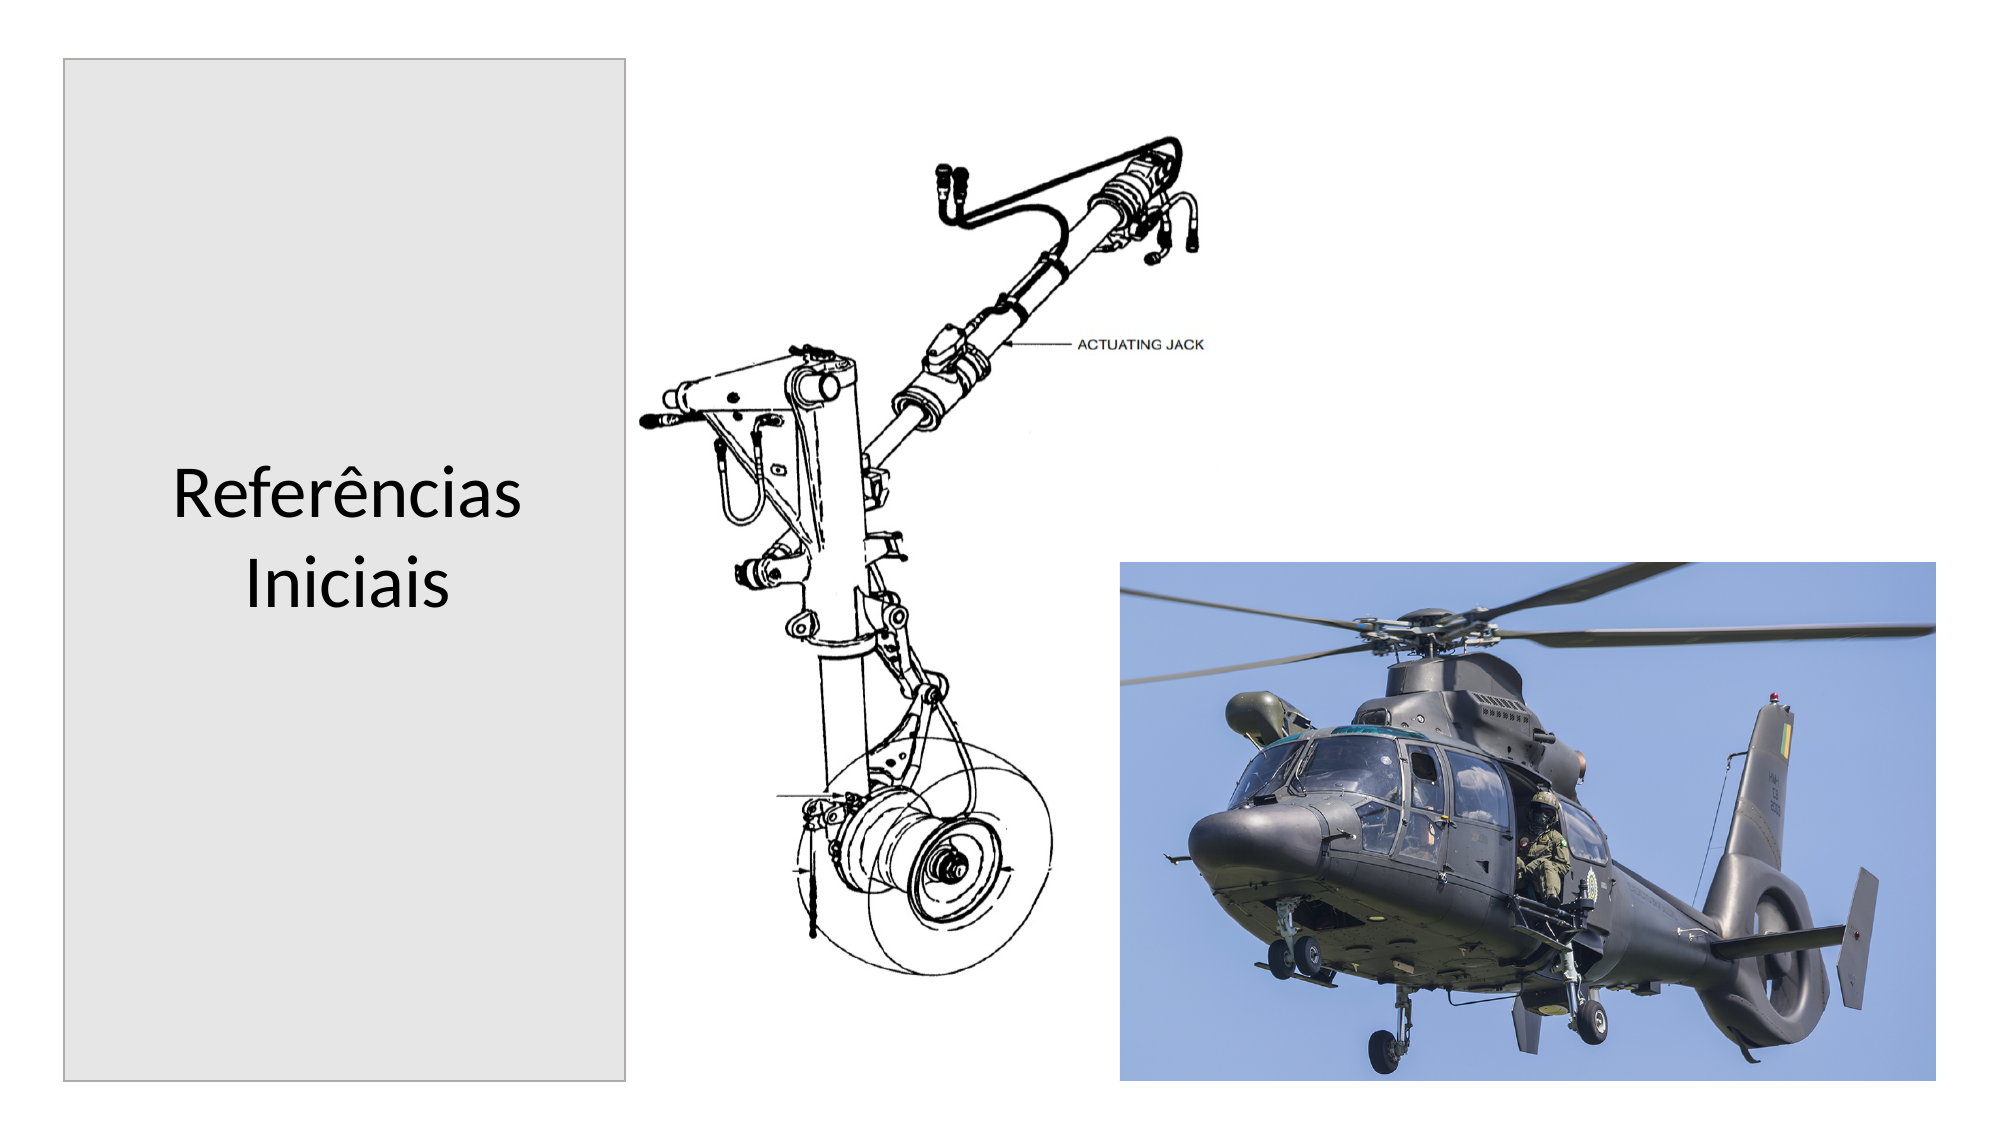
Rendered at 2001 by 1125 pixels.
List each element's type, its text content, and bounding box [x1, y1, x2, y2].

text_box Referências Iniciais [130, 434, 565, 720]
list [625, 113, 1308, 1044]
text_box [63, 58, 626, 1082]
picture [1119, 562, 1936, 1081]
